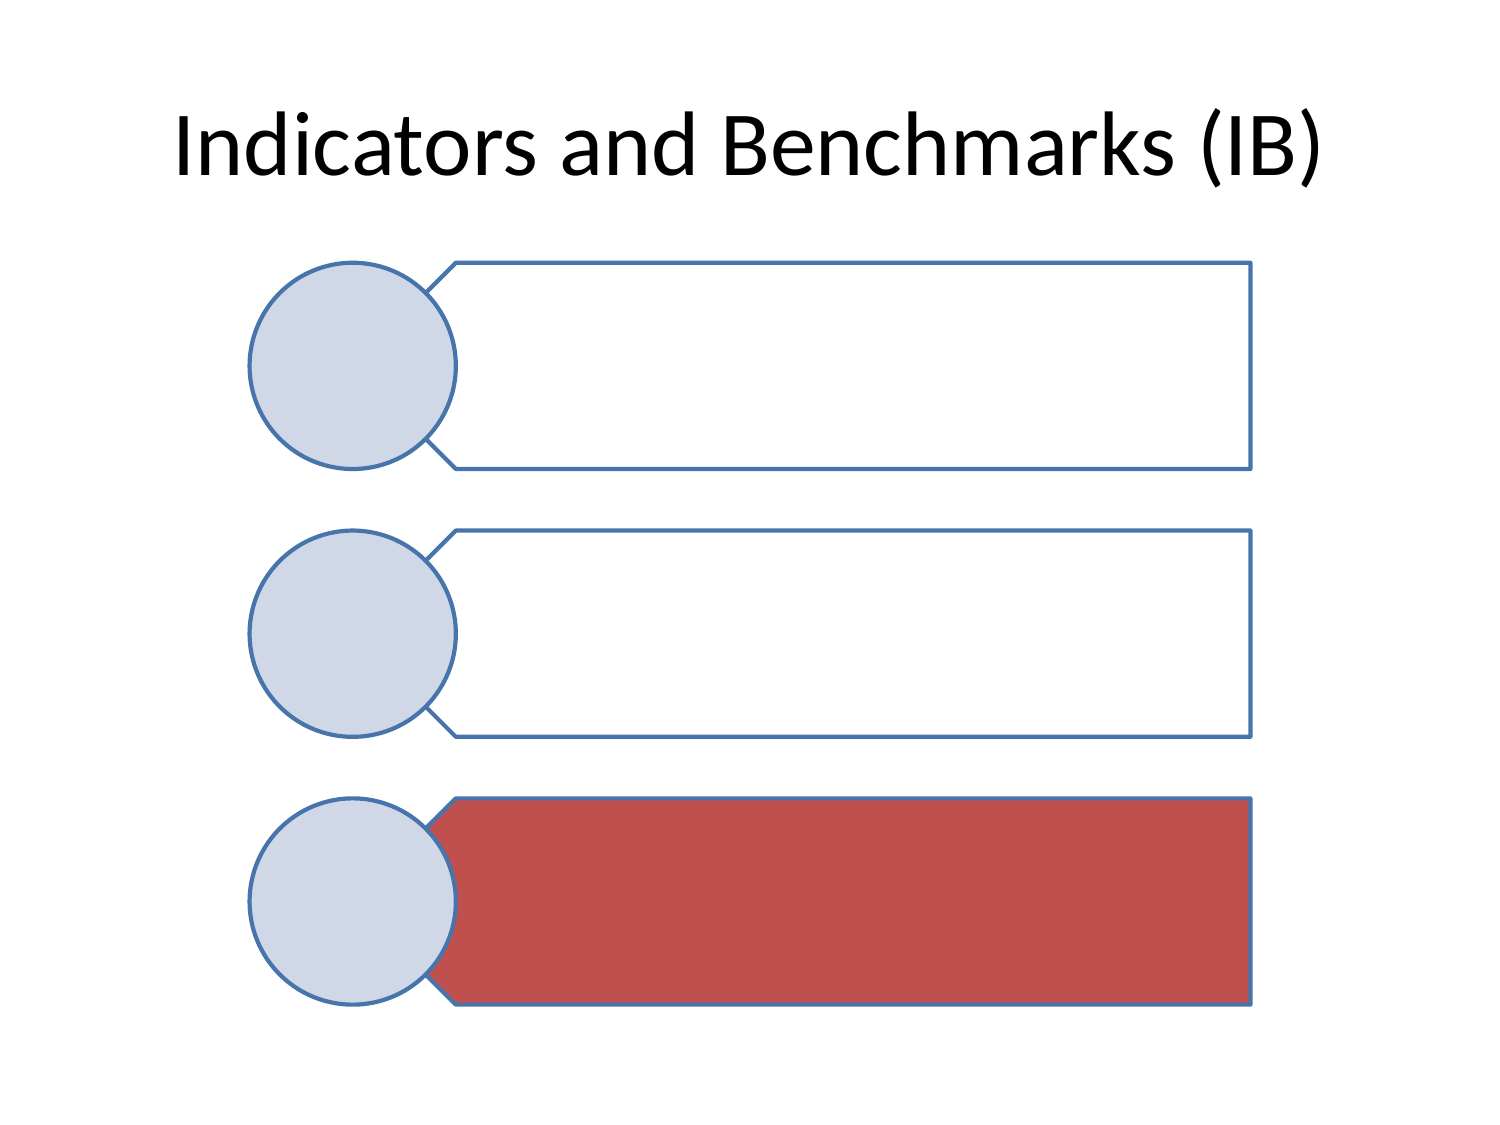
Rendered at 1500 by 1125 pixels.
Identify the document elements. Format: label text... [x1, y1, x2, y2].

title Indicators and Benchmarks (IB) [75, 45, 1425, 233]
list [74, 262, 1426, 1006]
